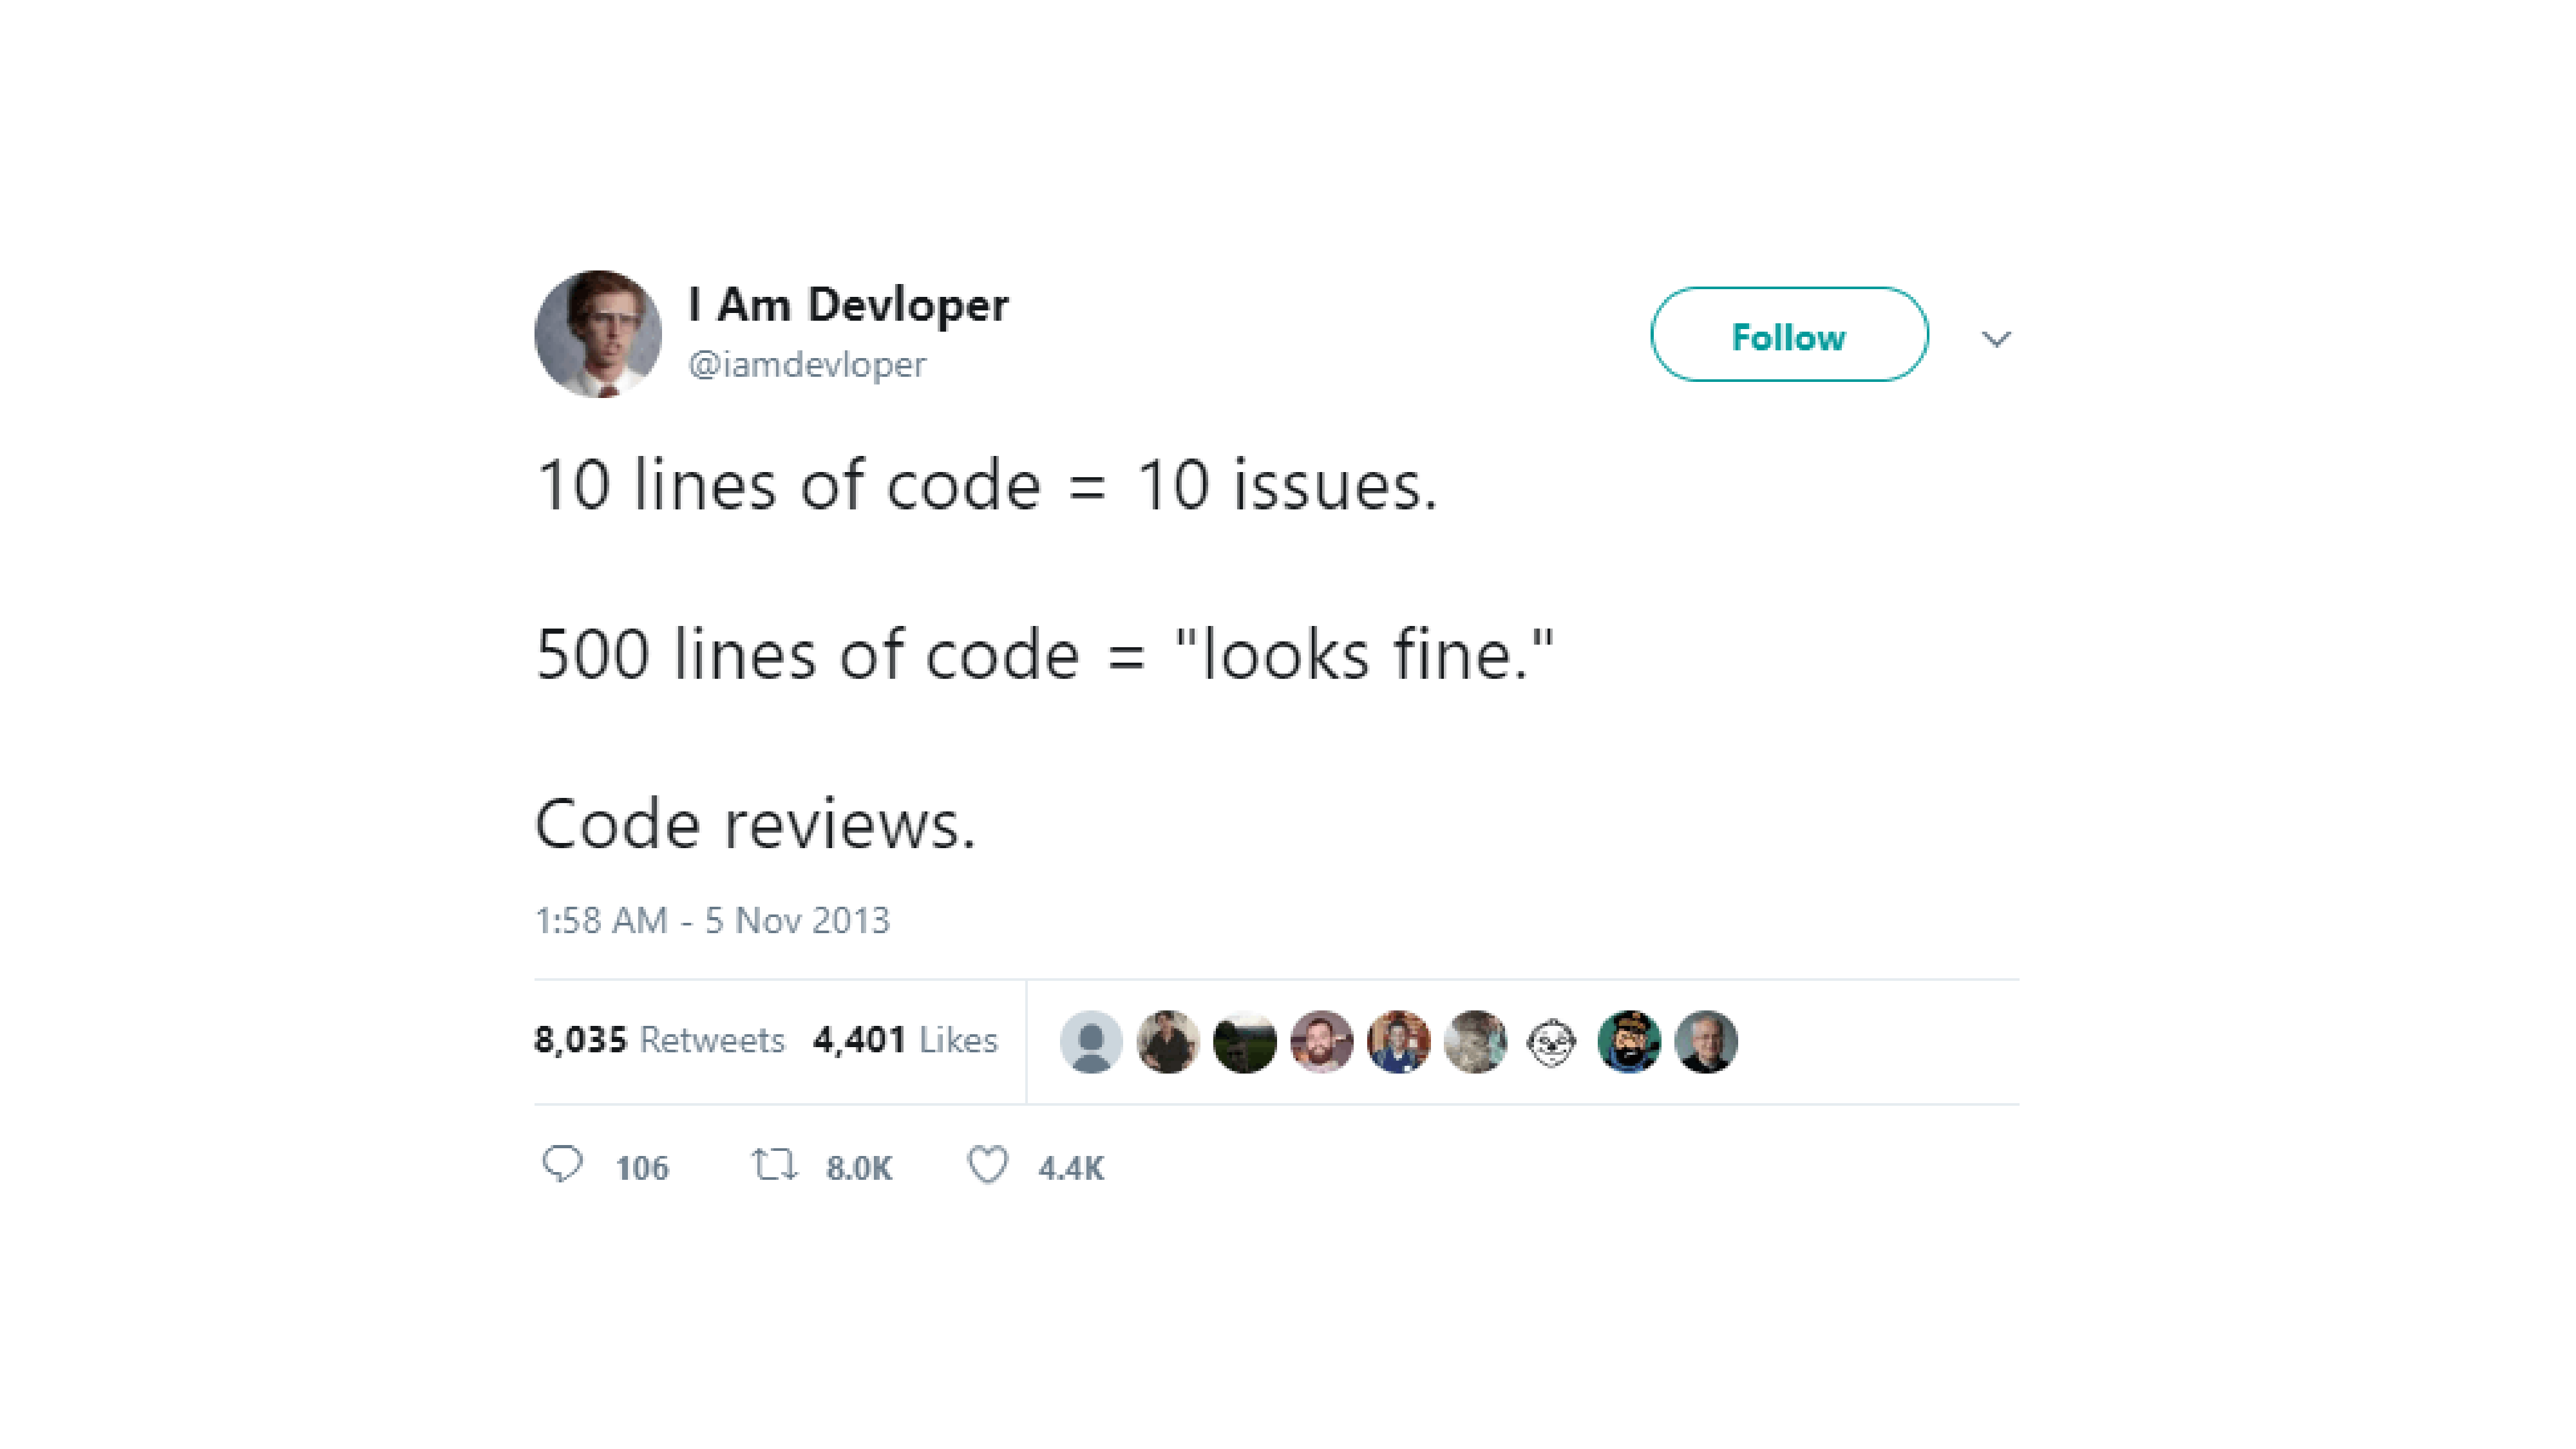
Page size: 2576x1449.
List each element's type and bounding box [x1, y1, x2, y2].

picture [490, 210, 2086, 1239]
